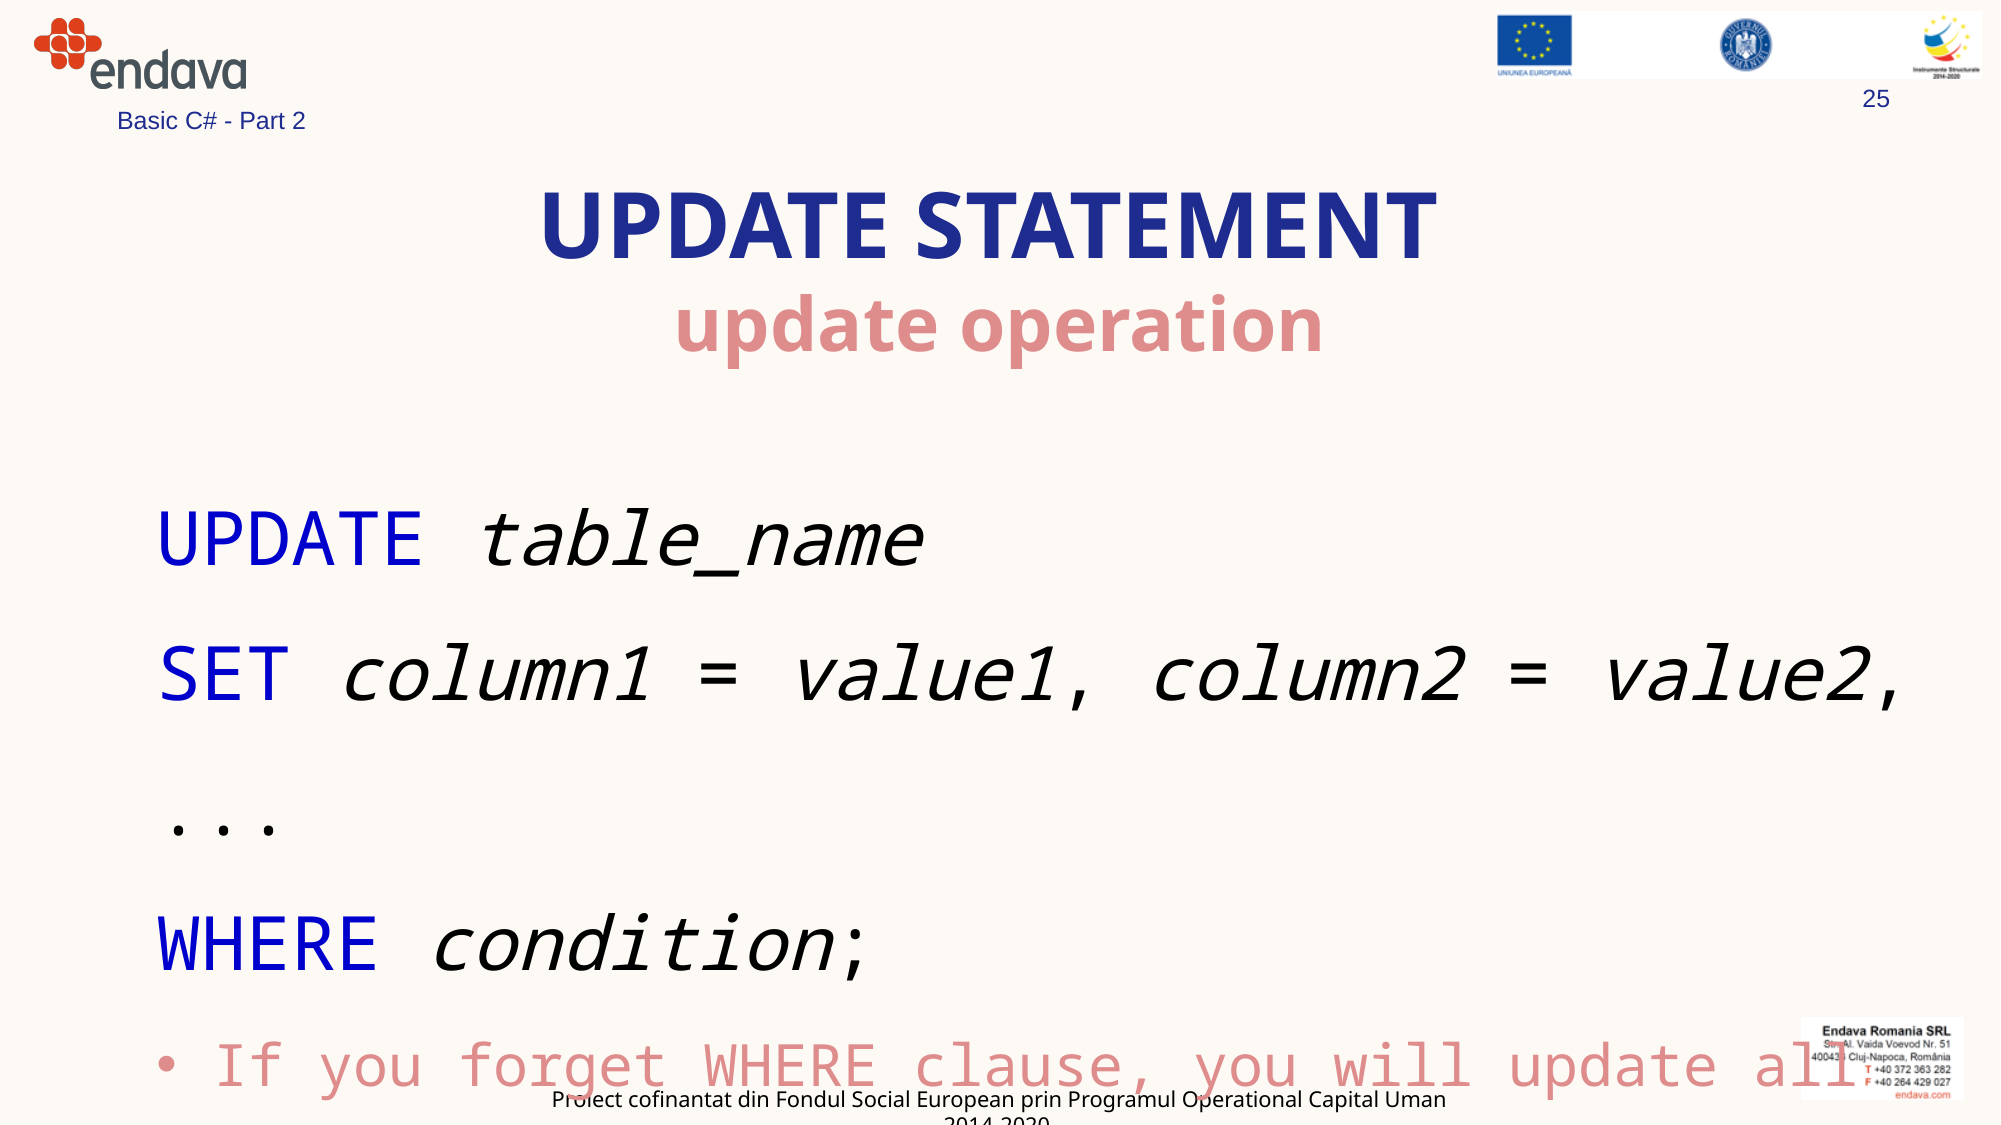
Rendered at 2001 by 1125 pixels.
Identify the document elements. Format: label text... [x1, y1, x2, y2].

title UPDATE STATEMENT update operation [124, 159, 1876, 286]
picture [1497, 11, 1982, 79]
picture [1801, 1017, 1964, 1100]
text_box Proiect cofinantat din Fondul Social European prin Programul Operational Capital Uman 2014-2020 [519, 1078, 1481, 1125]
text_box UPDATE table_name SET column1 = value1, column2 = value2, ... WHERE condition; If you forget WHERE clause, you will update all the records of that table! [141, 438, 1981, 1059]
slide_number 25 [1795, 79, 1958, 120]
footer Basic C# - Part 2 [101, 97, 627, 143]
picture [34, 18, 246, 89]
